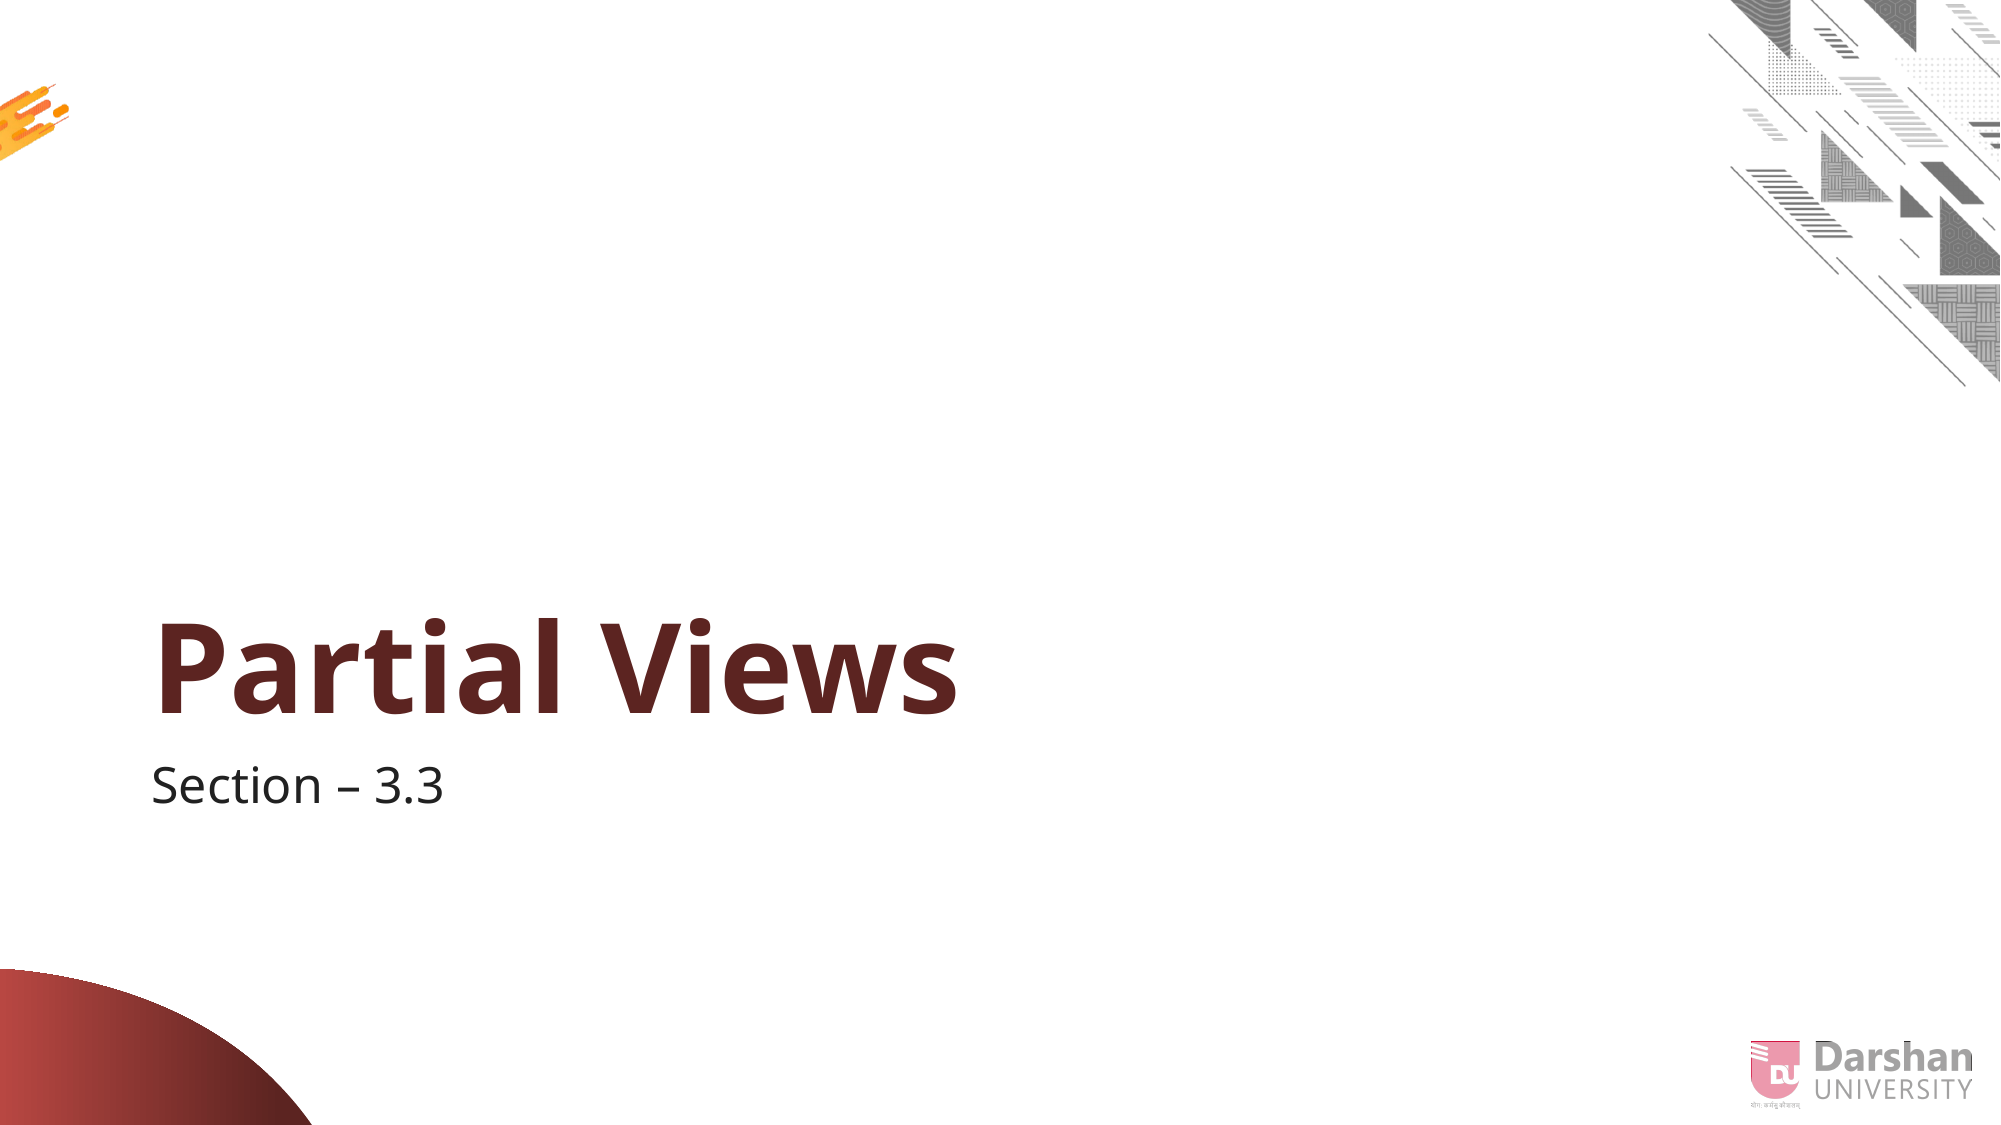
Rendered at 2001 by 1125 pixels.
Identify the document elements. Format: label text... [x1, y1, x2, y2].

picture [0, 65, 90, 193]
list Section – 3.3 [136, 752, 1862, 999]
title Partial Views [136, 280, 1862, 749]
